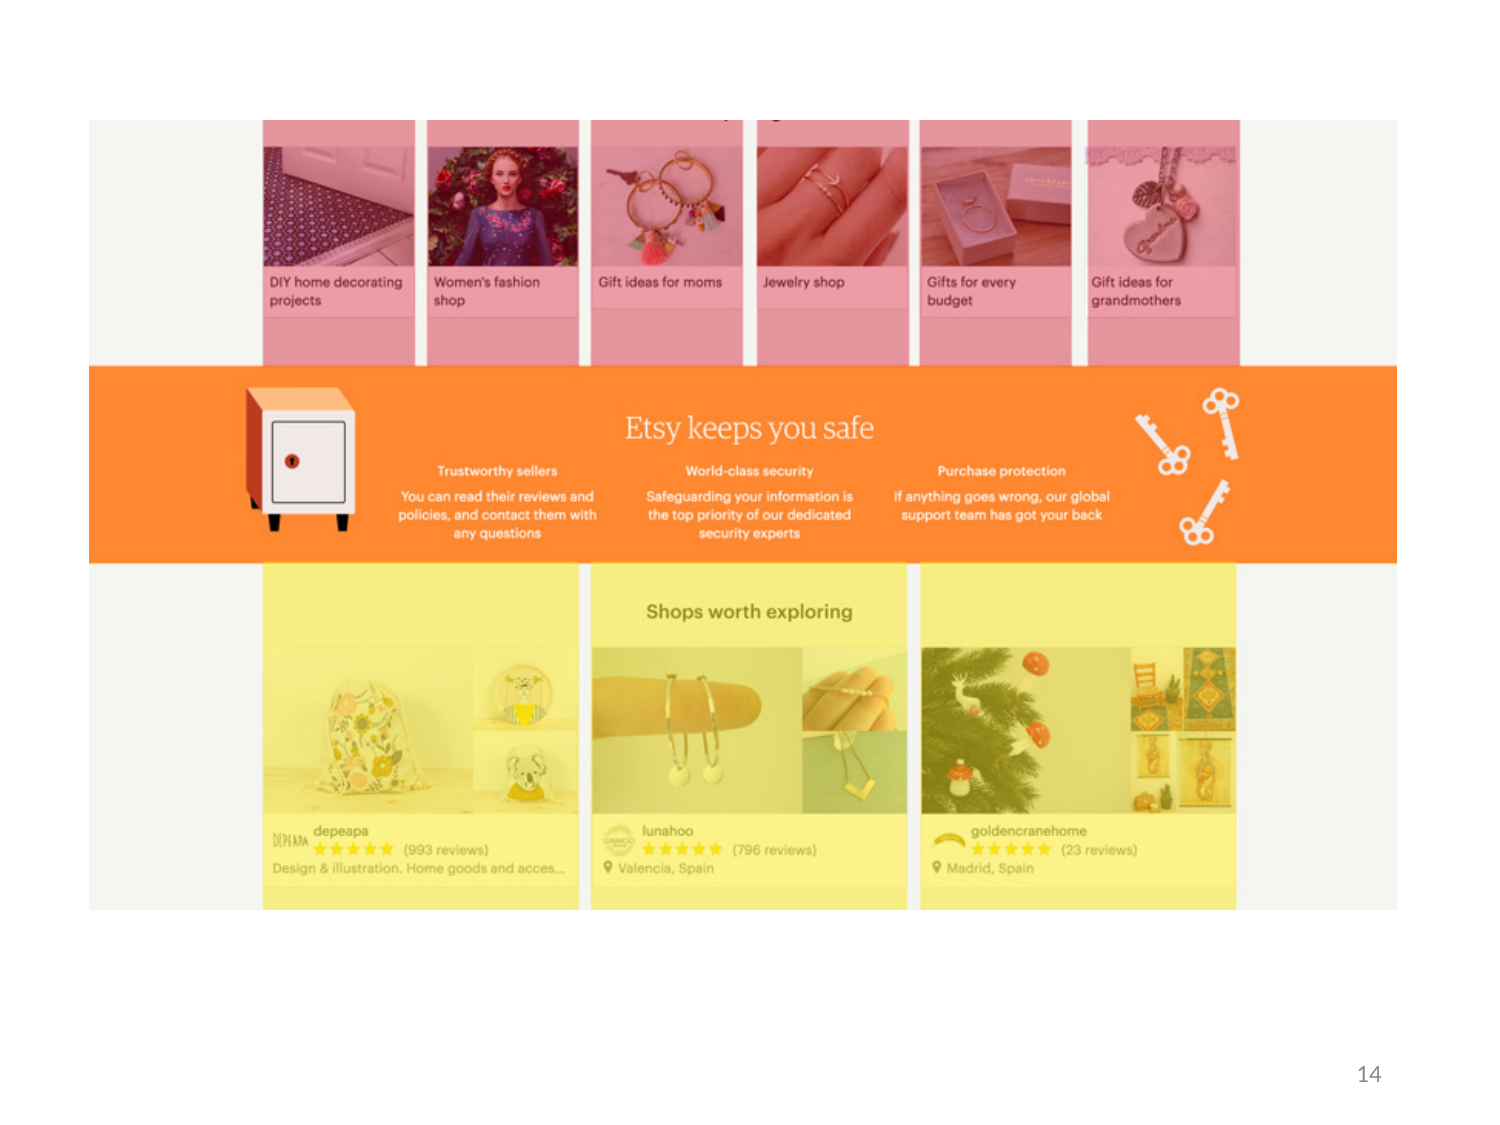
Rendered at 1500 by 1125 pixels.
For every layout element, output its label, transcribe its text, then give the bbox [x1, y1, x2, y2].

picture [89, 120, 1397, 910]
slide_number 14 [1059, 1042, 1397, 1103]
